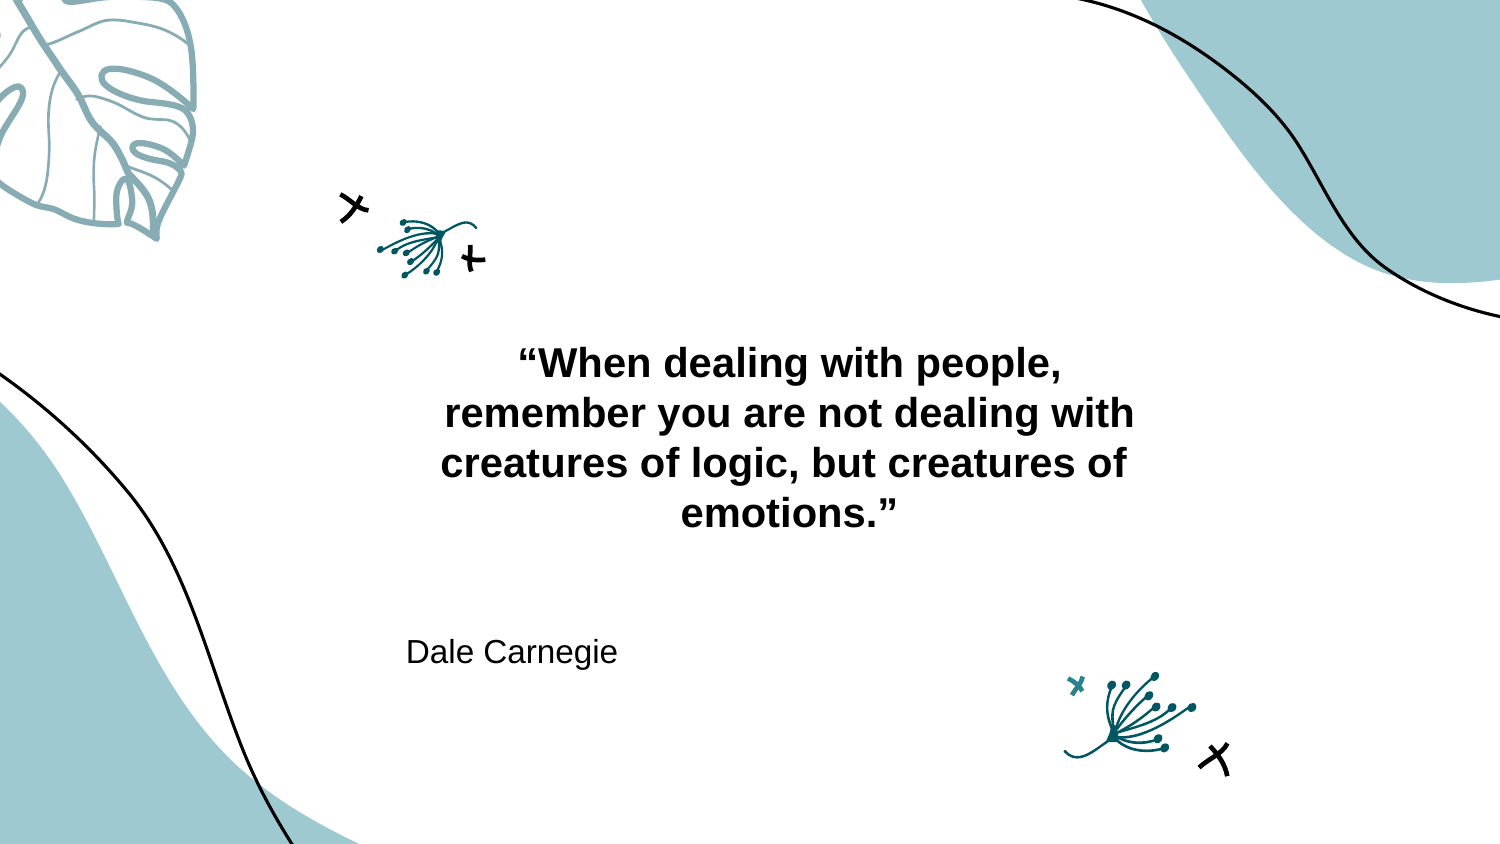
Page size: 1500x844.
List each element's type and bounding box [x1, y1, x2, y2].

text_box [0, 0, 1500, 844]
